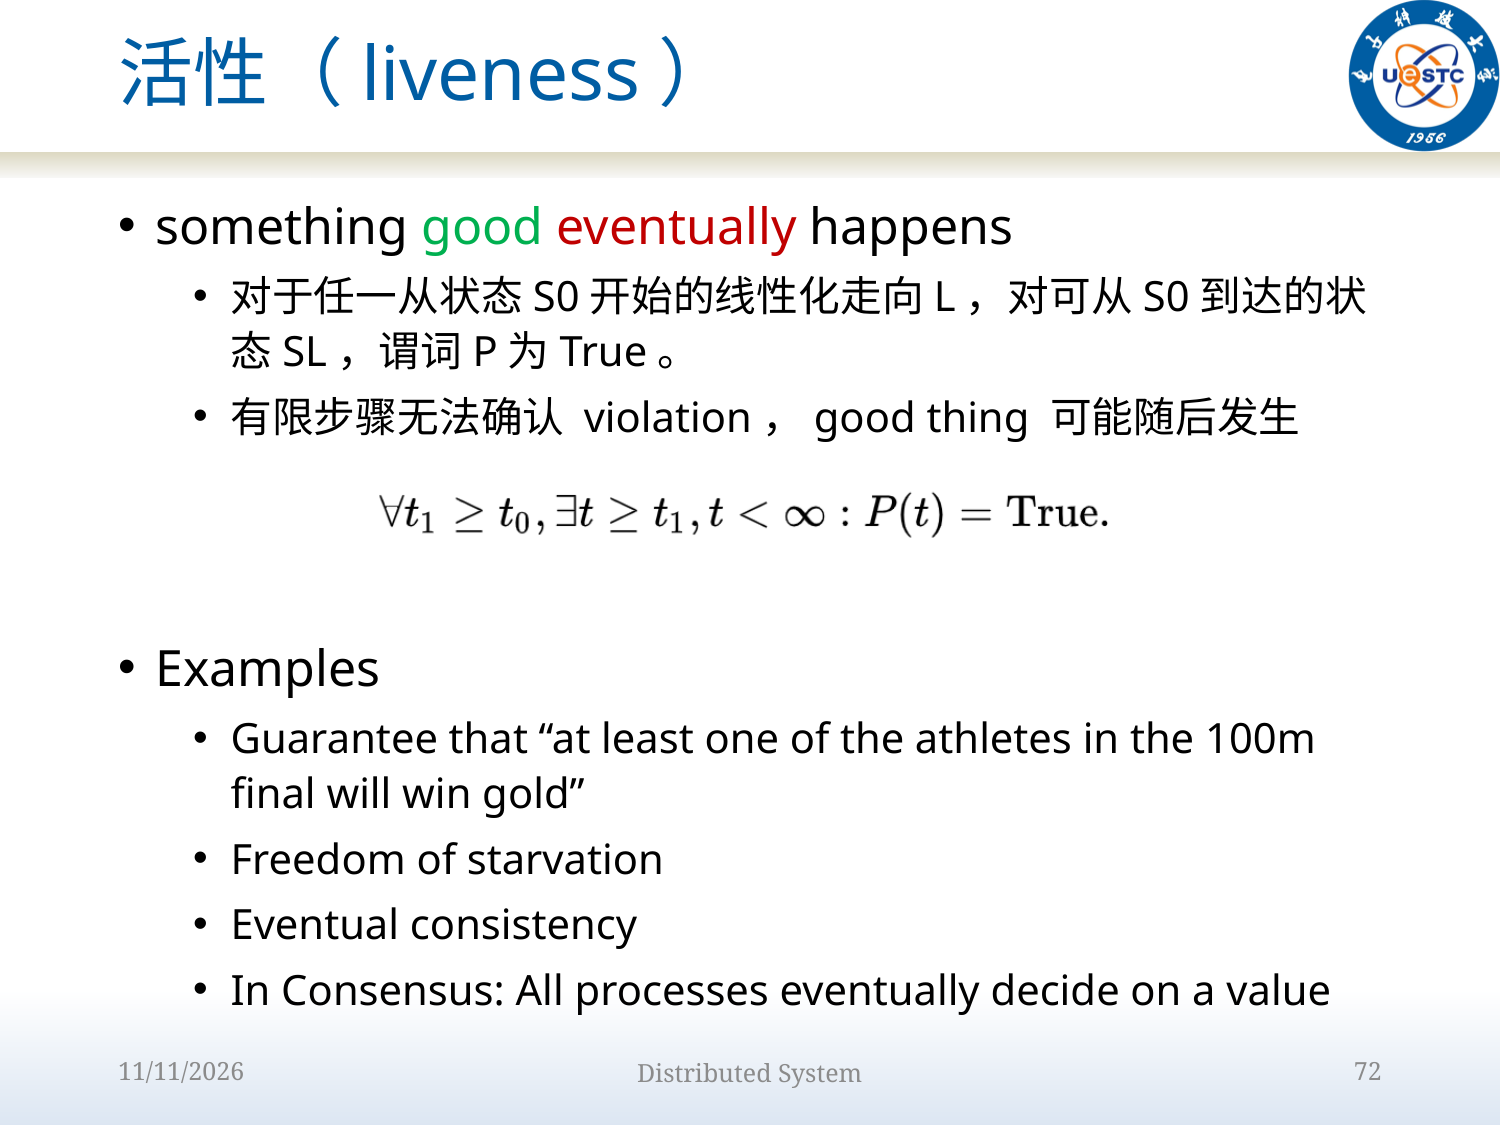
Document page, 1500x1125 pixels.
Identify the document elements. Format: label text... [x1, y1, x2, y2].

footer Distributed System [414, 1042, 1085, 1103]
list something good eventually happens 对于任一从状态S0开始的线性化走向L，对可从S0到达的状态SL，谓词P为True。 有限步骤无法确认 violation，good thing 可能随后发生 Examples Guarantee that “at least one of the athletes in the 100m final will win gold” Freedom of starvation Eventual consistency In Consensus: All processes eventually decide on a value [103, 181, 1397, 1042]
slide_number 72 [1085, 1042, 1397, 1103]
picture [369, 479, 1131, 541]
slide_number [103, 1042, 414, 1103]
title 活性（liveness） [103, 0, 1348, 153]
picture [1348, 0, 1500, 152]
